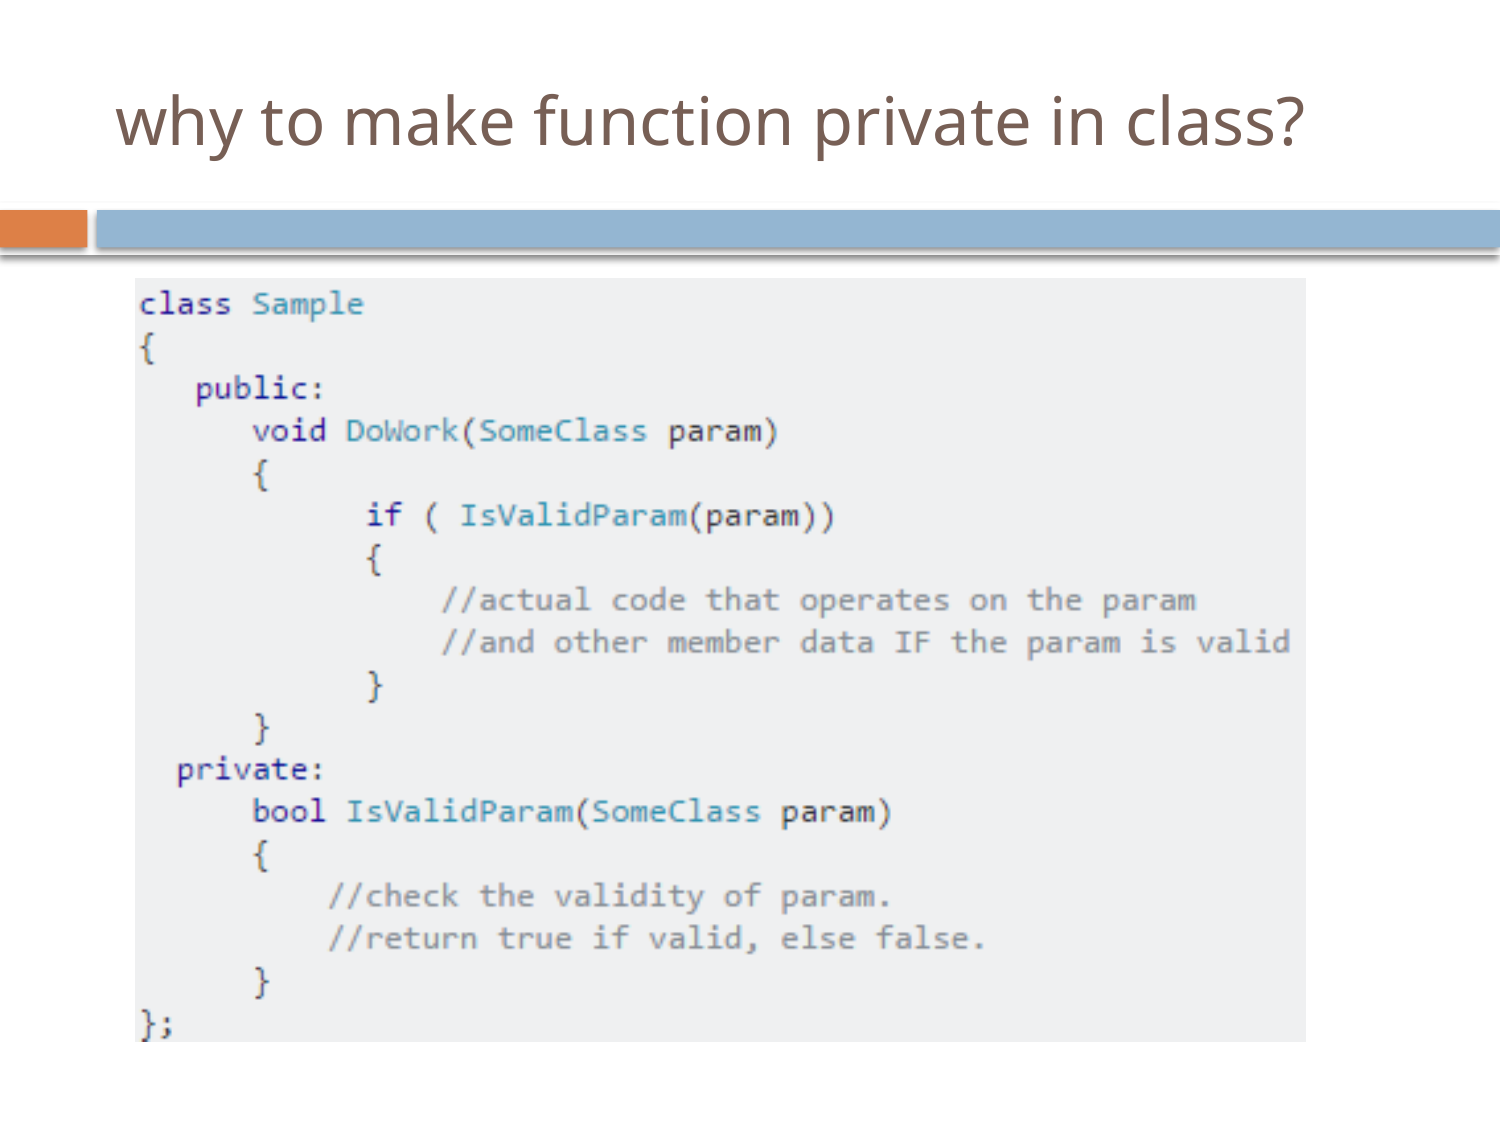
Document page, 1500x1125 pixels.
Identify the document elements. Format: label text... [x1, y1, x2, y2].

picture [135, 278, 1306, 1043]
title why to make function private in class? [100, 37, 1438, 200]
